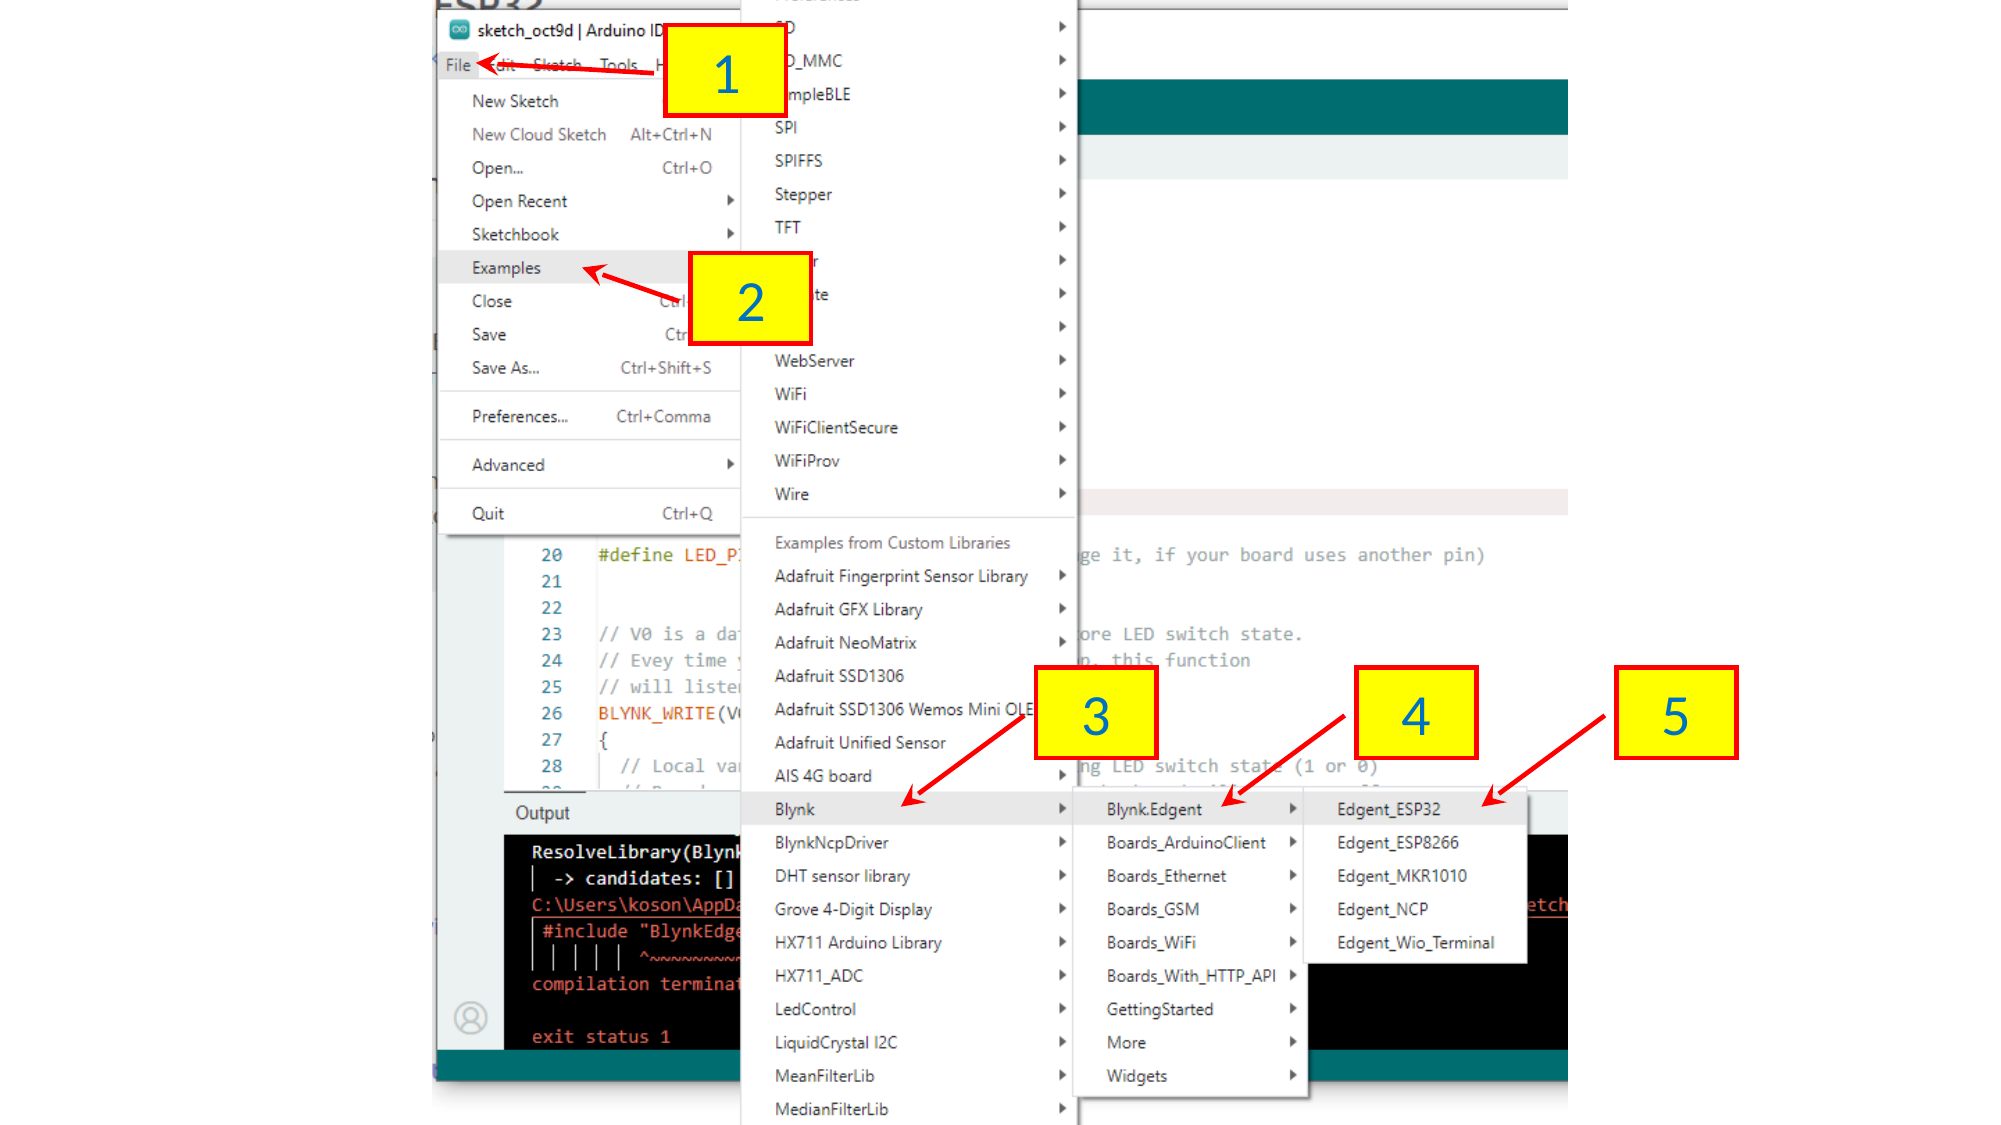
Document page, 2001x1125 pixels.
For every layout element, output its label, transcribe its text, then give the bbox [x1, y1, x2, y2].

text_box 5 [1615, 666, 1738, 759]
text_box 5 [1568, 714, 1606, 744]
picture [432, 0, 1568, 1125]
